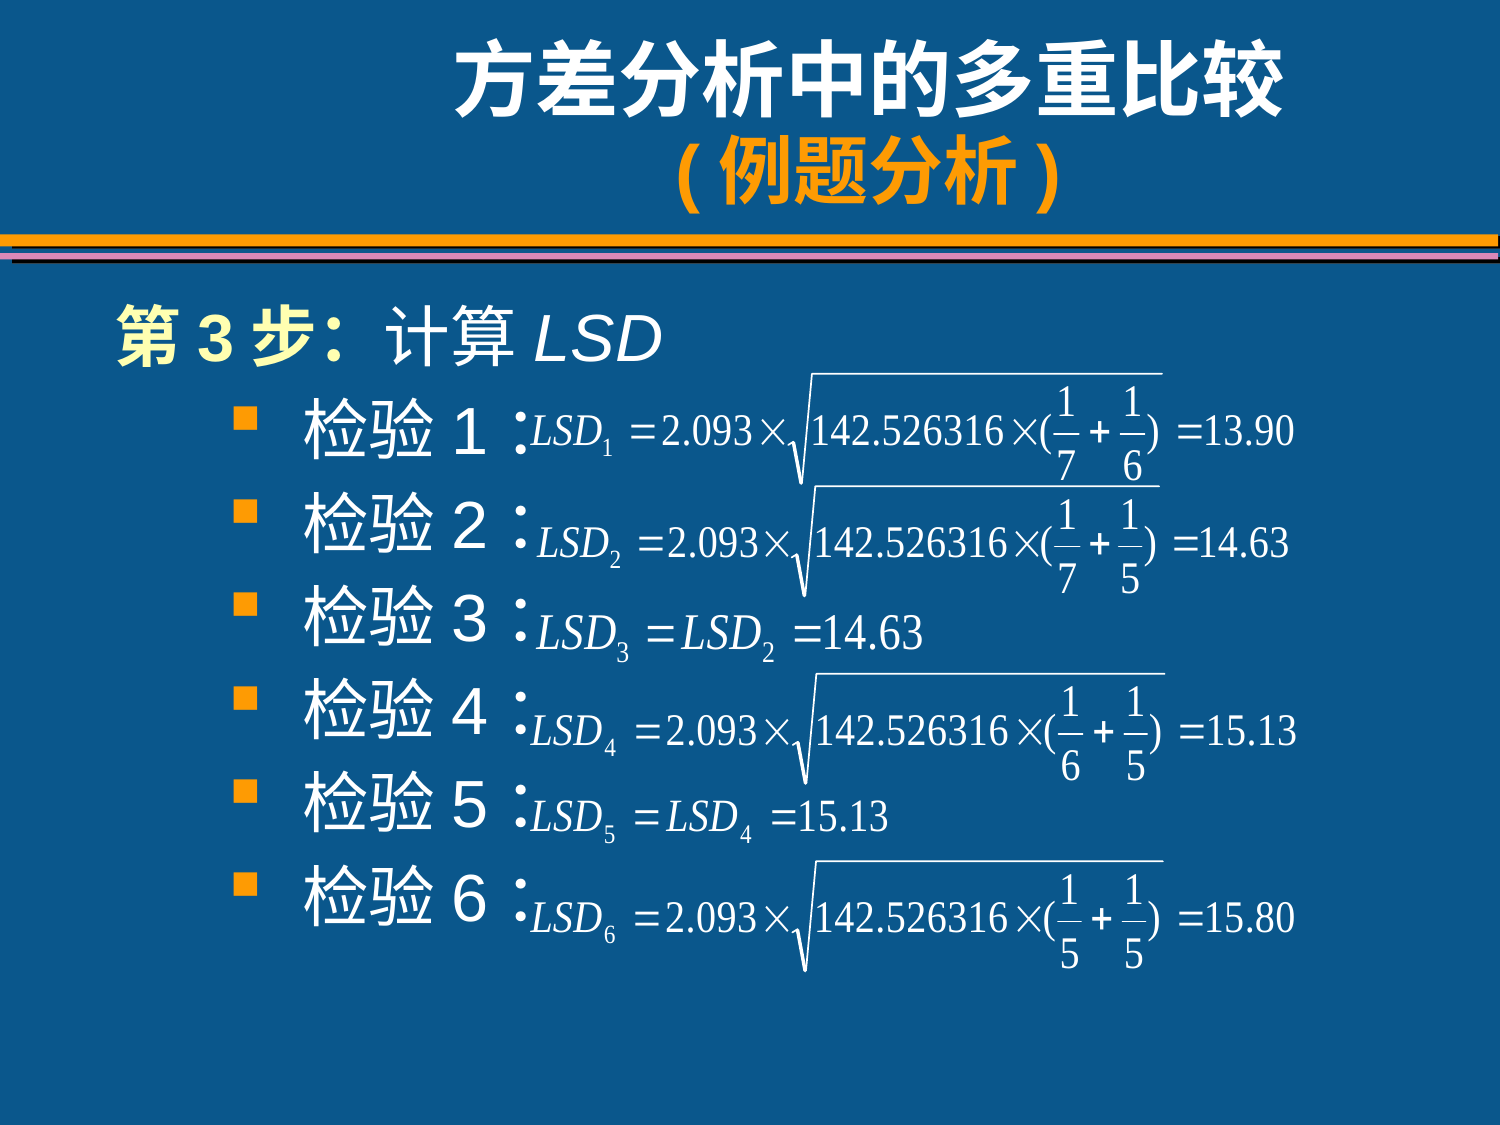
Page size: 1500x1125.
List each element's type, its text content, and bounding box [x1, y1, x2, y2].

title 方差分析中的多重比较 (例题分析) [312, 37, 1425, 213]
list 第3步：计算LSD 检验1： 检验2： 检验3： 检验4： 检验5： 检验6： [99, 287, 1438, 975]
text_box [523, 849, 1300, 980]
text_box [529, 474, 1293, 605]
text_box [528, 597, 927, 662]
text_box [523, 662, 1300, 792]
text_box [523, 785, 895, 849]
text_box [523, 362, 1300, 492]
